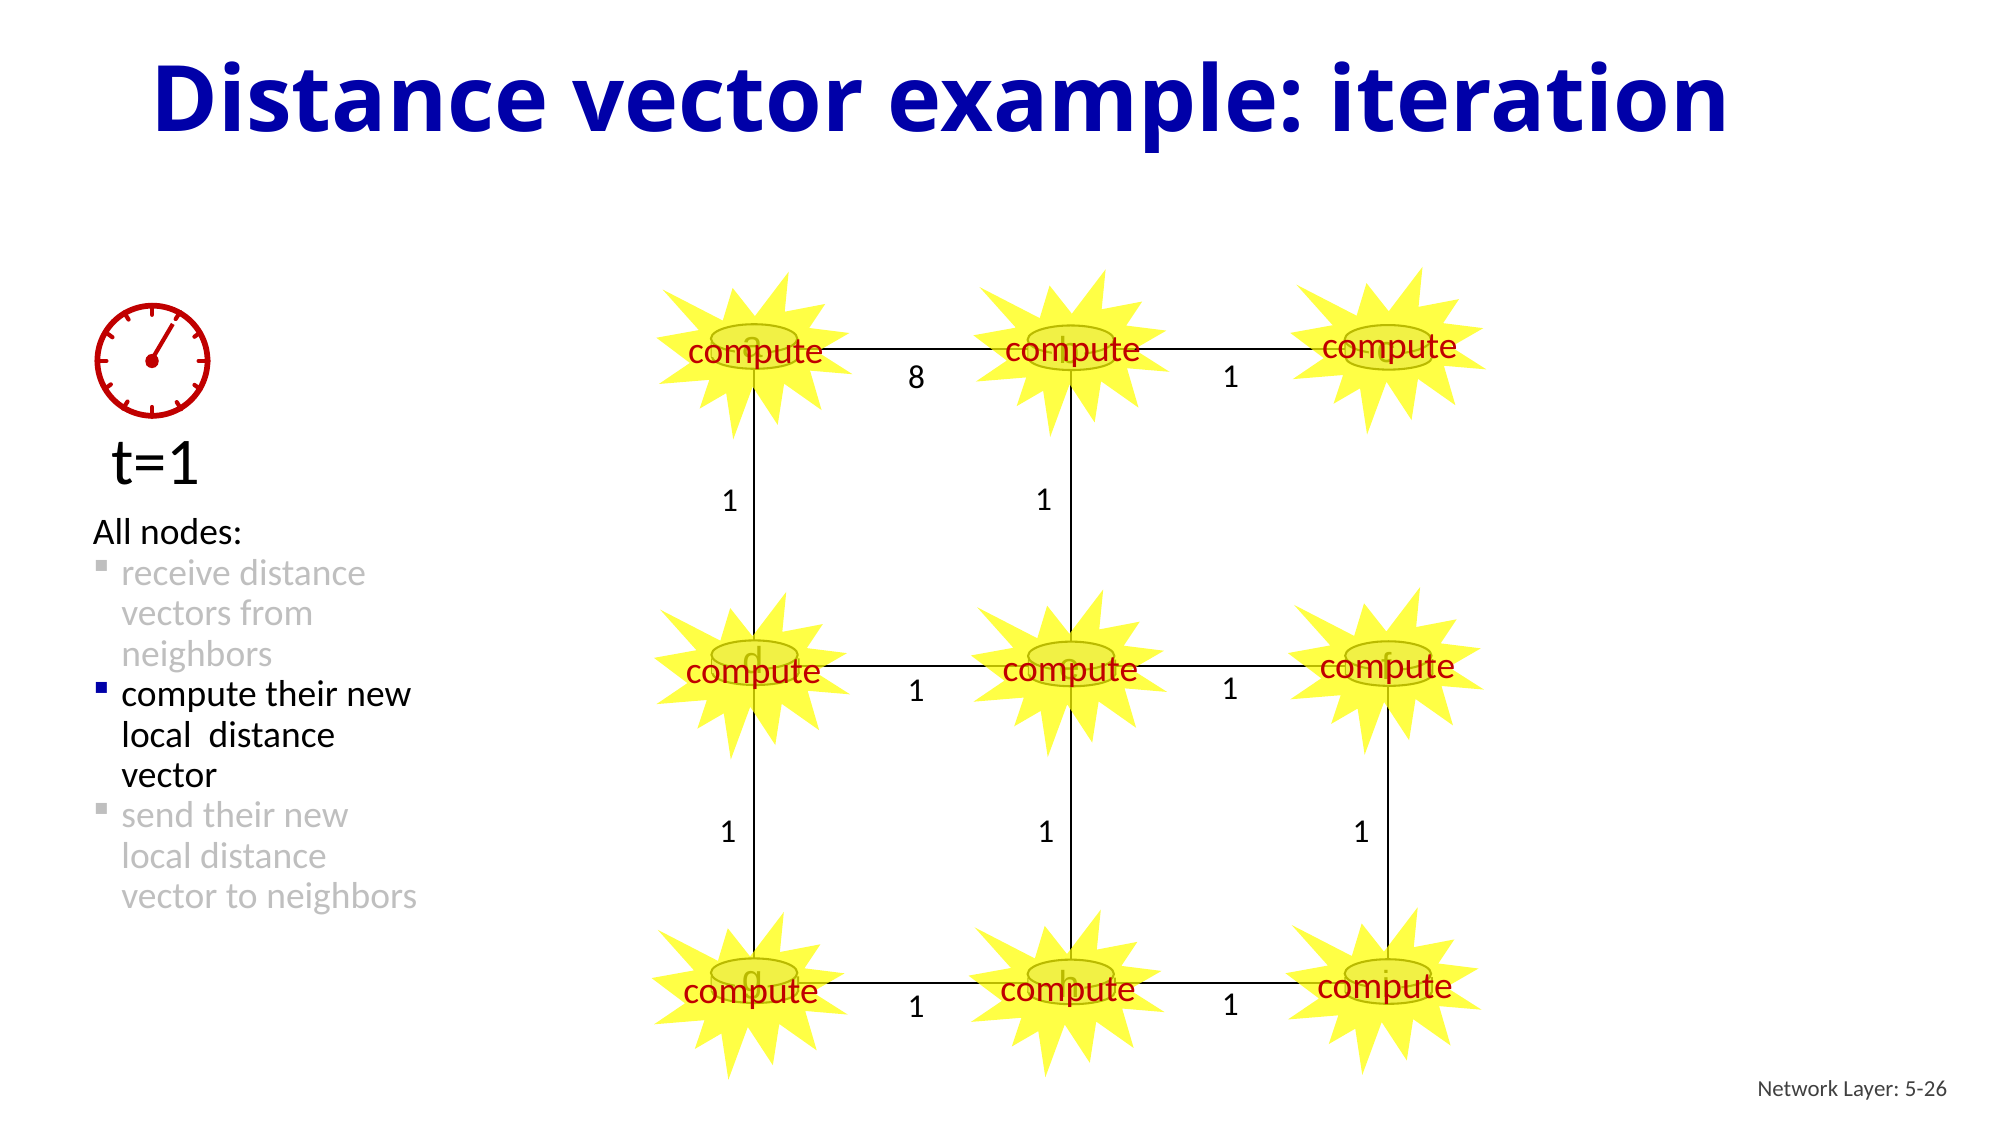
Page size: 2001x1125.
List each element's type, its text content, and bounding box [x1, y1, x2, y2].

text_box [147, 323, 173, 367]
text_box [651, 266, 1487, 1080]
text_box All nodes: receive distance vectors from neighbors compute their new local distance vector send their new local distance vector to neighbors [78, 505, 439, 925]
title Distance vector example: iteration [135, 28, 1861, 176]
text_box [95, 304, 217, 507]
slide_number Network Layer: 5- [1512, 1056, 1963, 1117]
